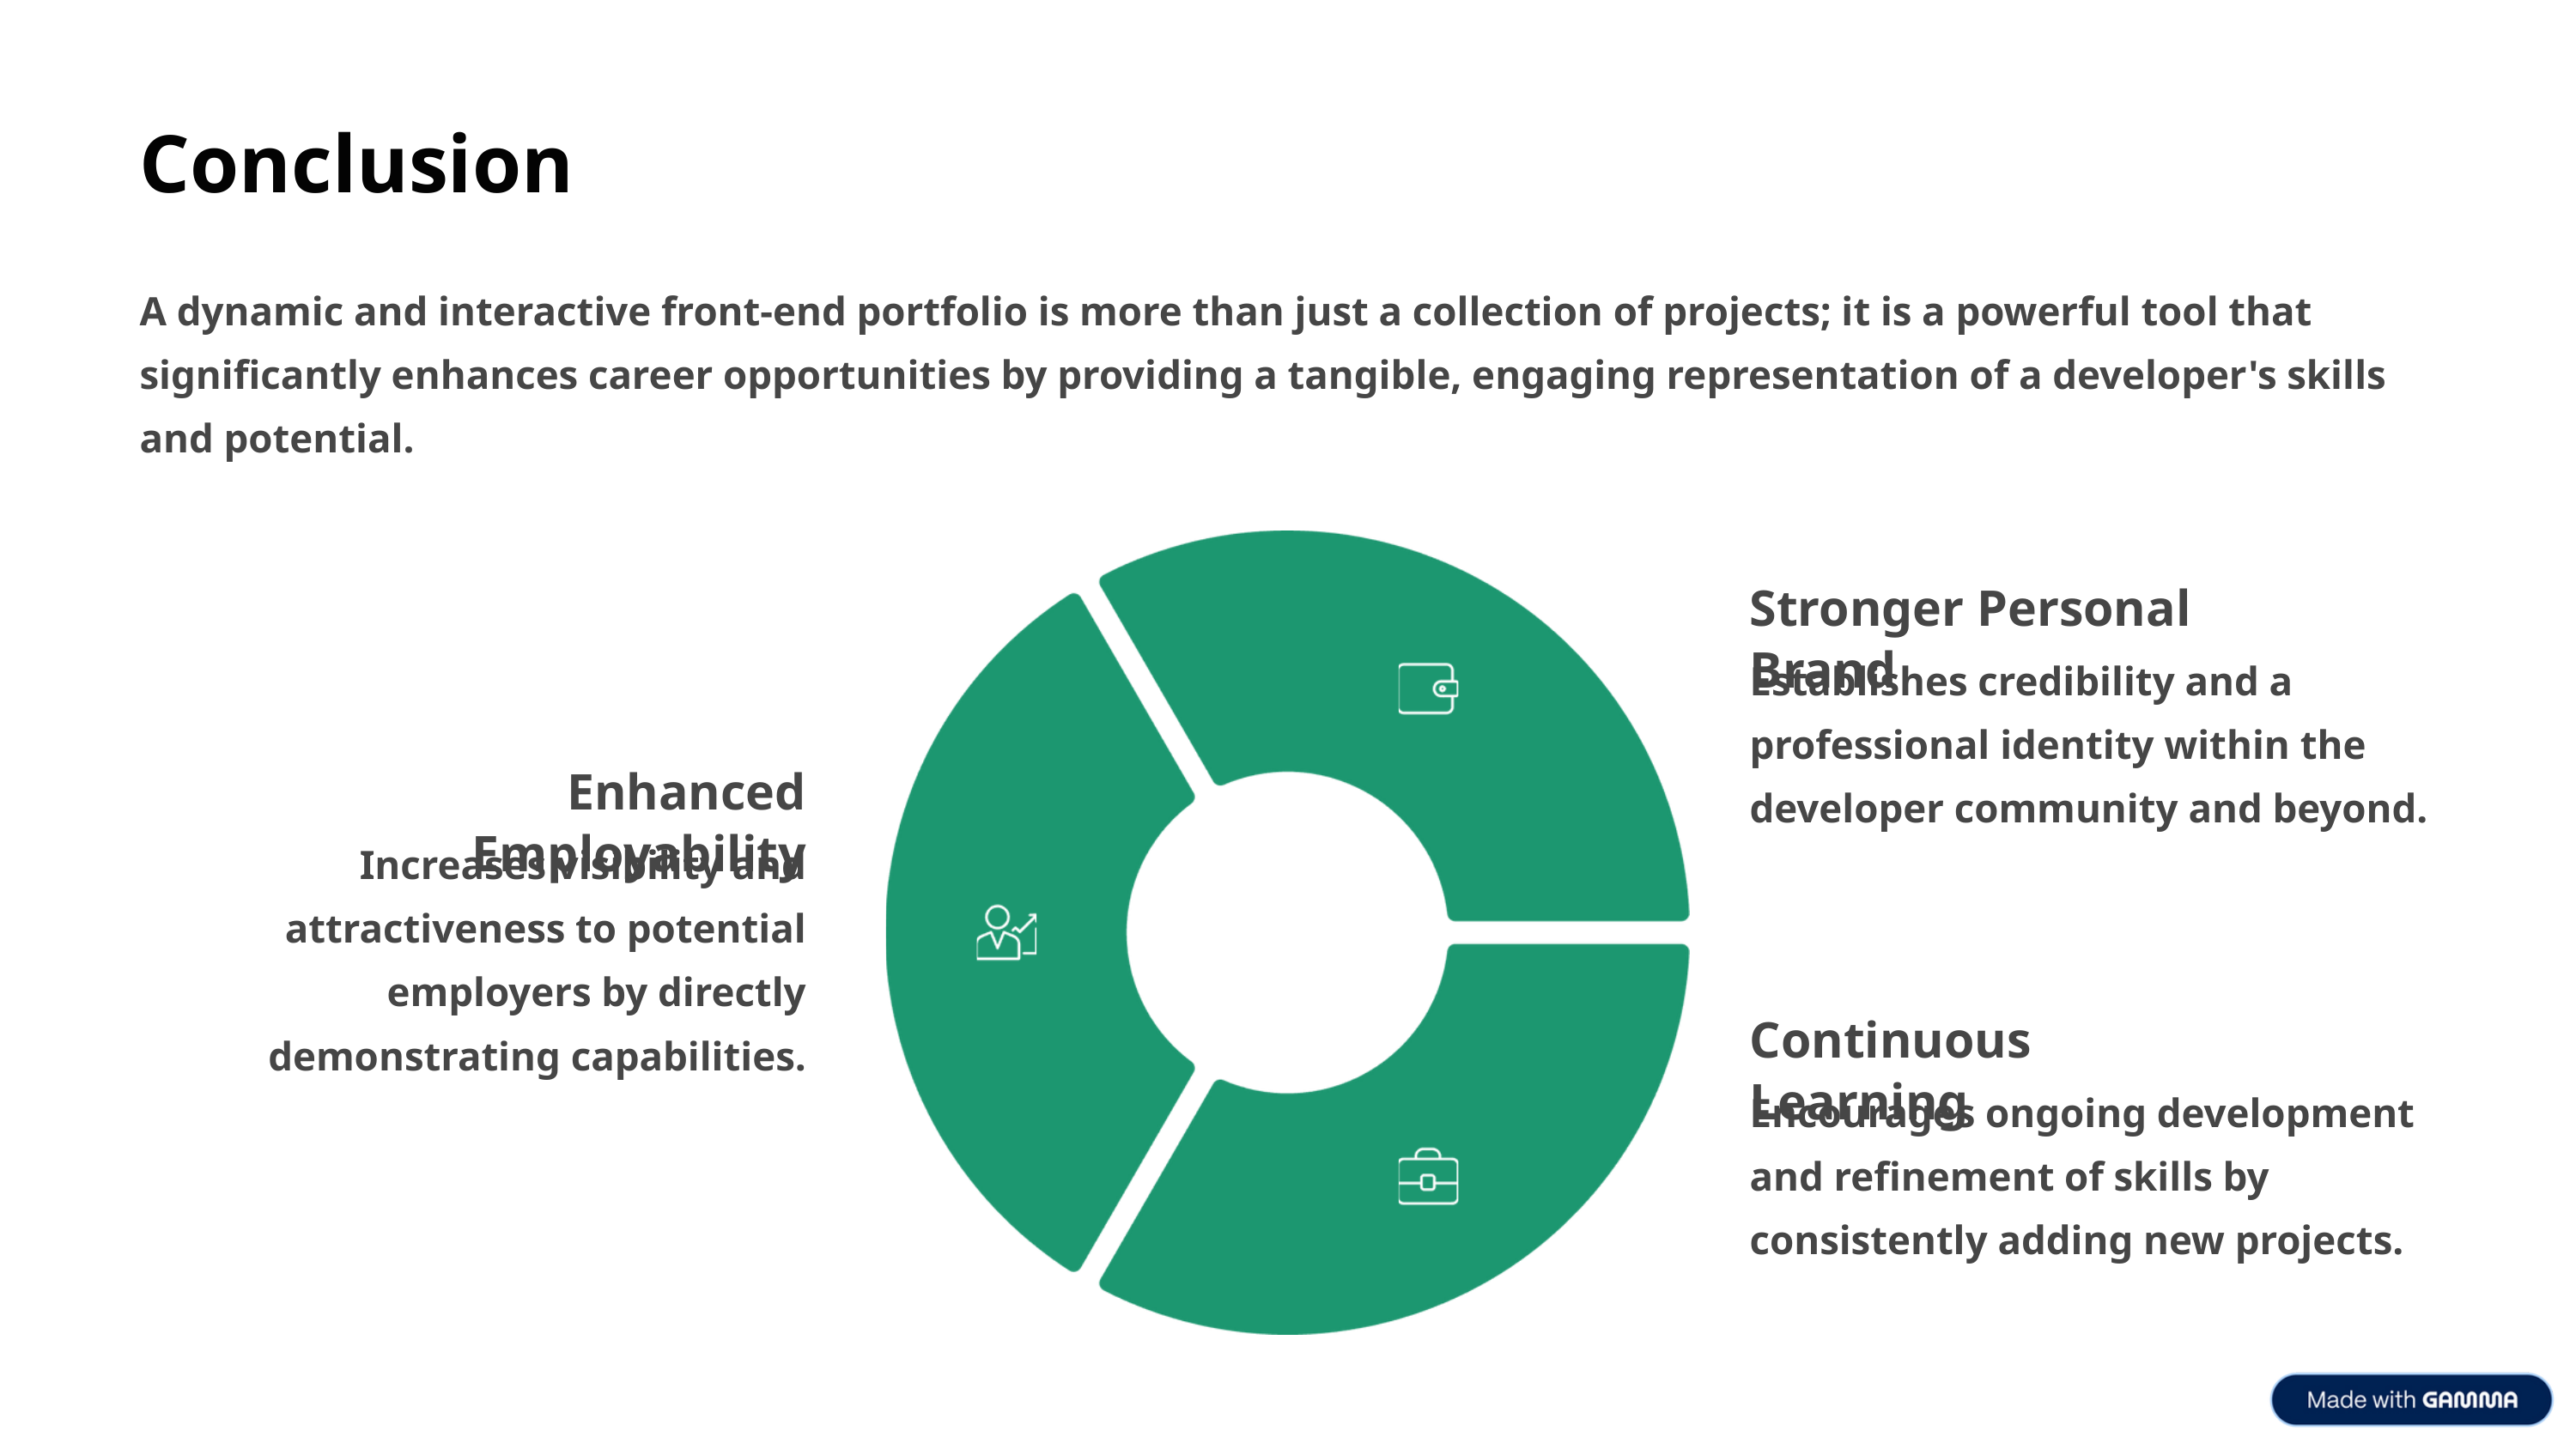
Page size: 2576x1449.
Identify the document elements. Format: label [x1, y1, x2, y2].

text_box [0, 0, 2576, 1449]
text_box [2260, 1363, 2565, 1437]
text_box [1398, 1138, 1459, 1214]
text_box [885, 530, 1691, 1335]
